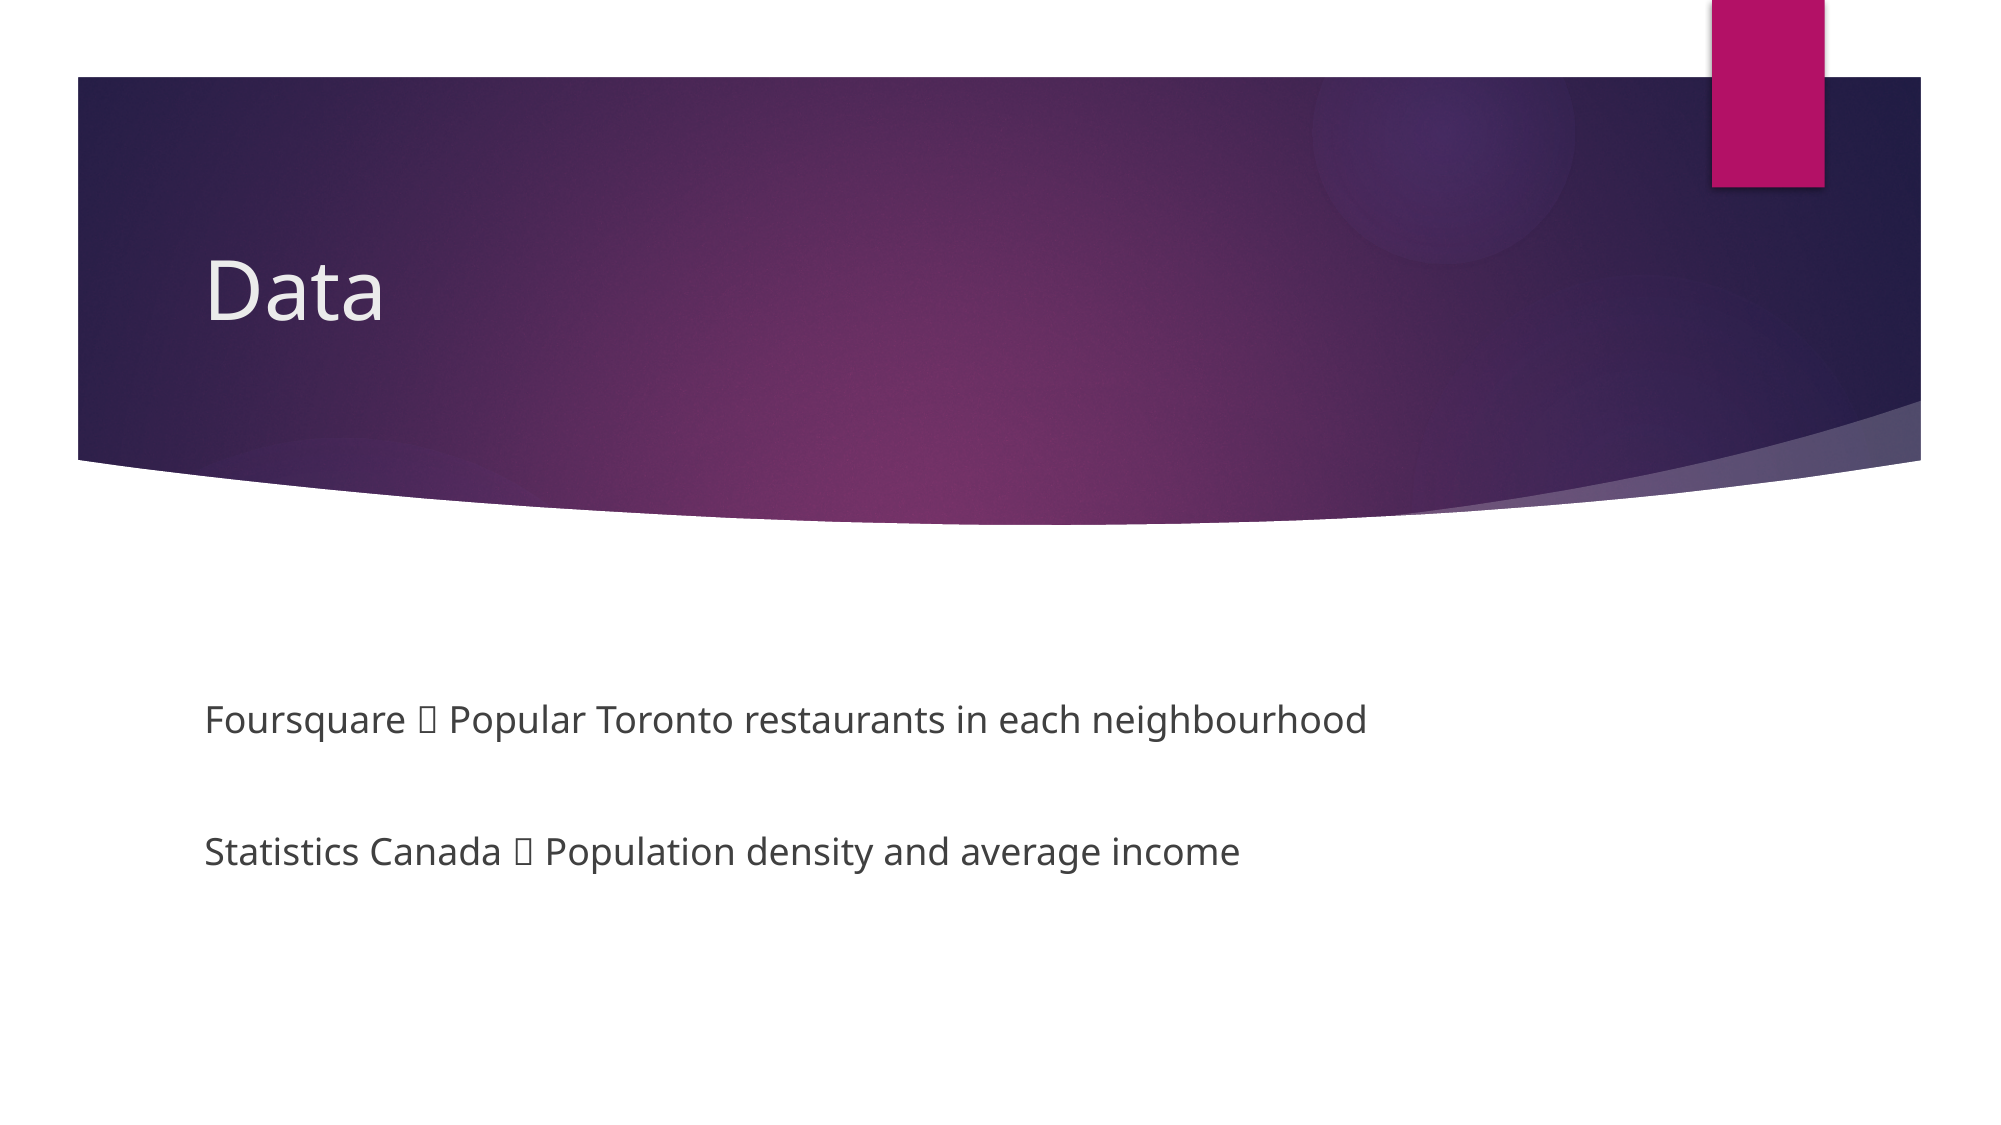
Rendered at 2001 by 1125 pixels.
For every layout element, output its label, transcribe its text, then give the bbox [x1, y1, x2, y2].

title Data [188, 174, 1638, 400]
list Foursquare  Popular Toronto restaurants in each neighbourhood Statistics Canada  Population density and average income [189, 581, 1638, 988]
